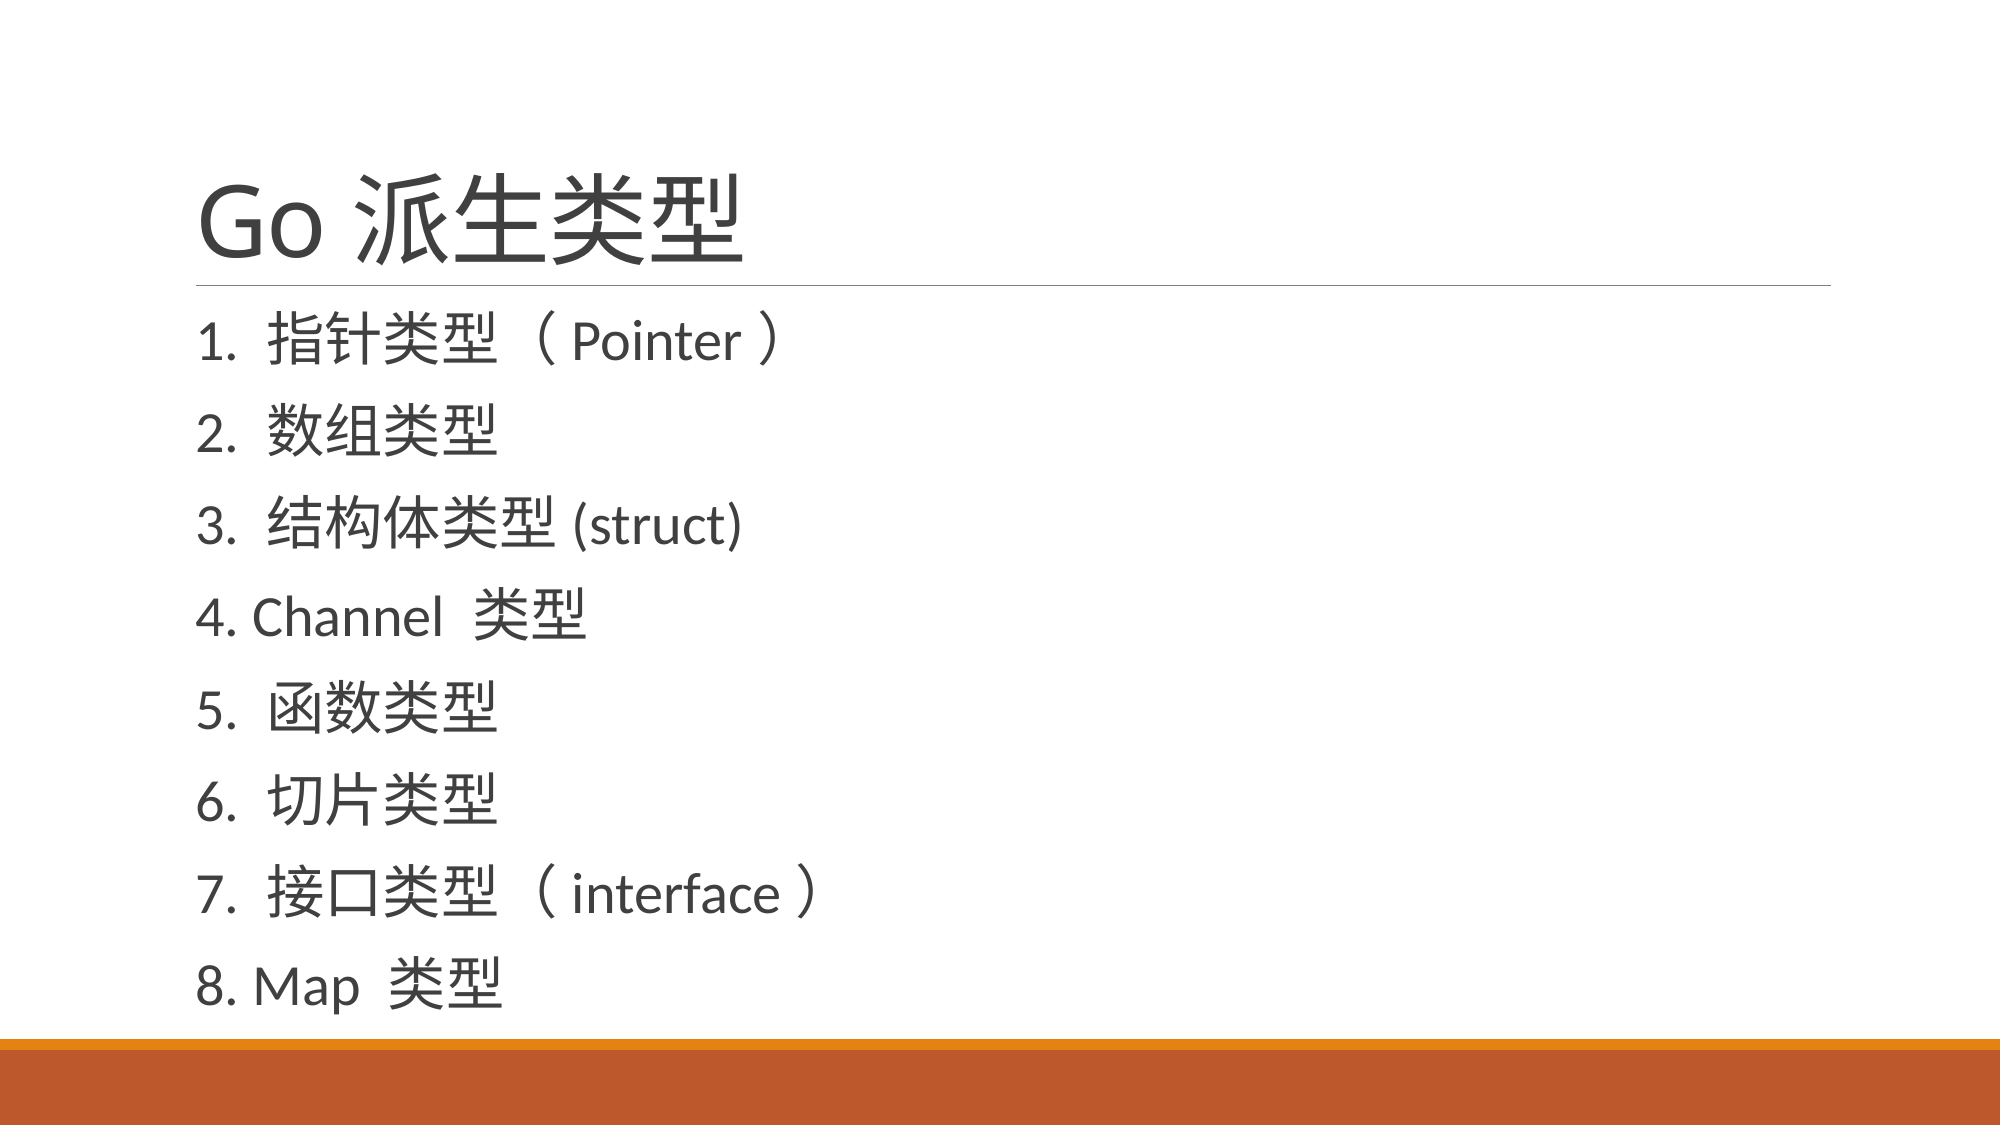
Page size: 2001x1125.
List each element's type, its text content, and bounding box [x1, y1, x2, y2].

list 1. 指针类型（Pointer） 2. 数组类型 3. 结构体类型(struct) 4. Channel 类型 5. 函数类型 6. 切片类型 7. 接口类型（interface） 8. Map 类型 [180, 302, 1830, 963]
title Go派生类型 [180, 47, 1830, 285]
